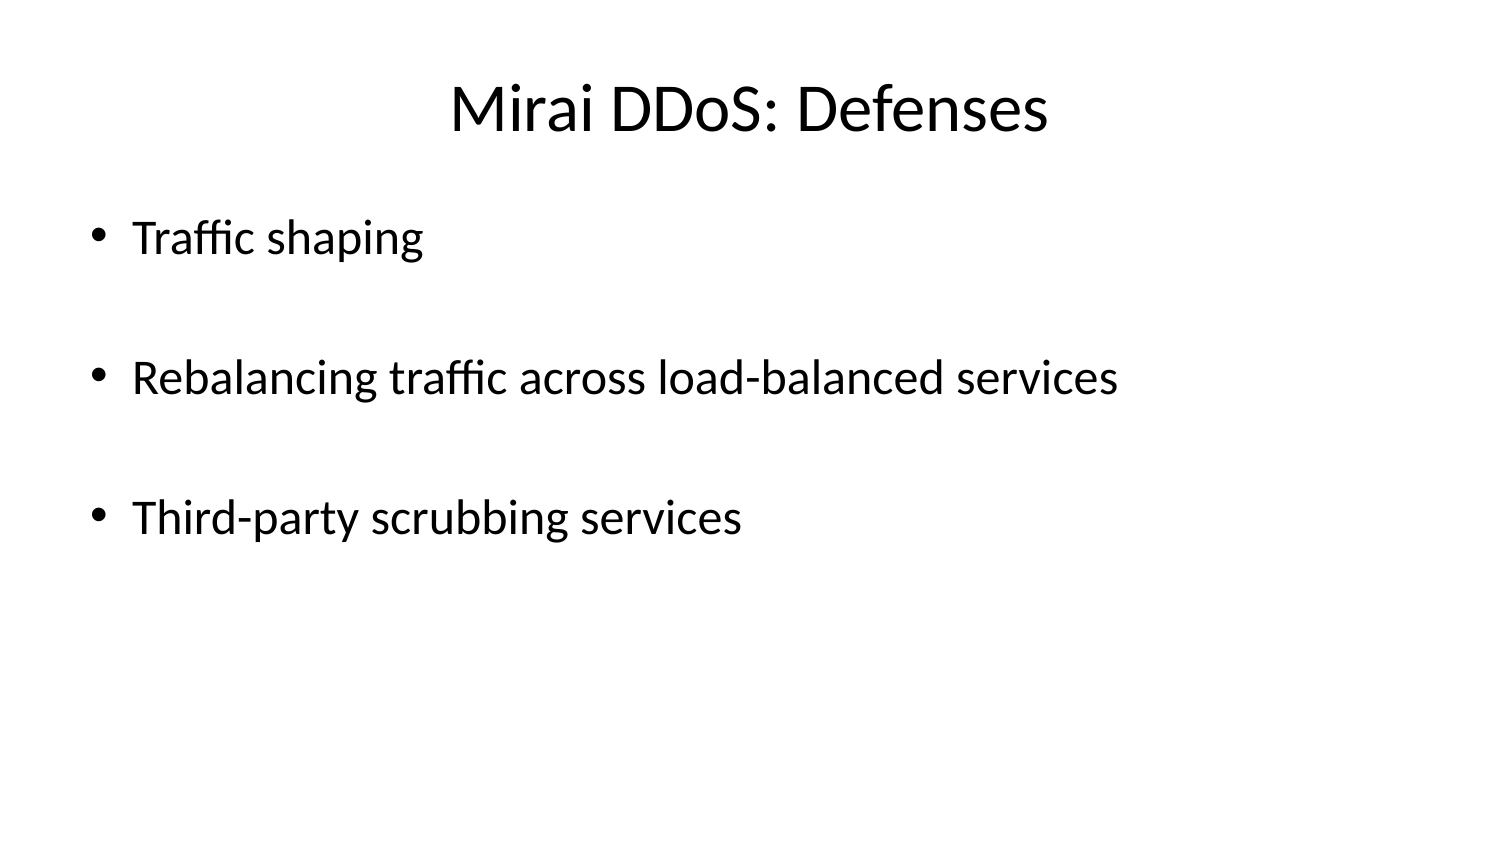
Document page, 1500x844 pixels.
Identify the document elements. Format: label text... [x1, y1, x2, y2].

list Traffic shaping Rebalancing traffic across load-balanced services Third-party scrubbing services [75, 196, 1425, 754]
title Mirai DDoS: Defenses [75, 33, 1425, 175]
